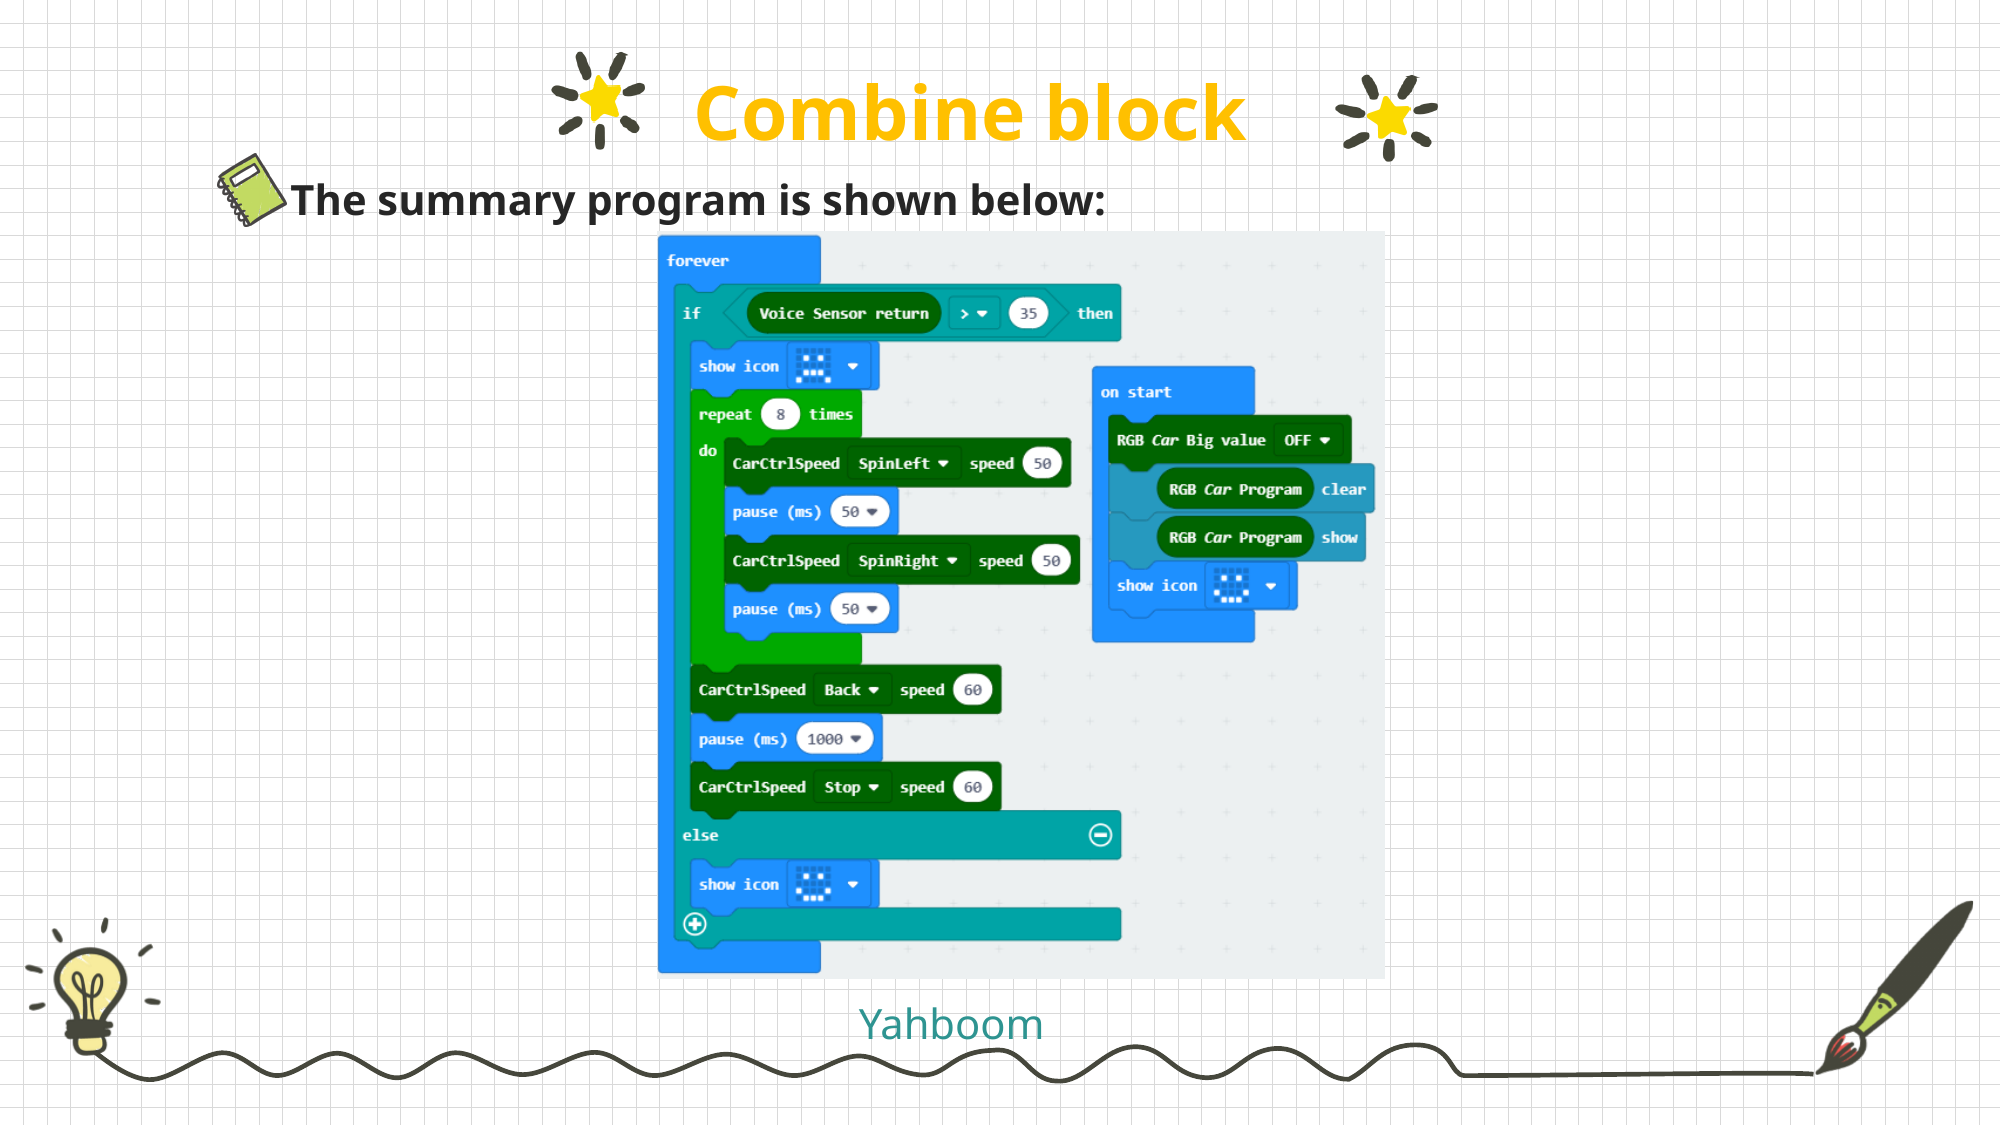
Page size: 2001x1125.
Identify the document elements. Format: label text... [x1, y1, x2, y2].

picture [217, 153, 287, 227]
text_box Yahboom [843, 990, 1097, 1056]
picture [2, 893, 185, 1073]
text_box The summary program is shown below: [275, 166, 1136, 232]
picture [1816, 894, 1973, 1081]
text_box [551, 51, 645, 150]
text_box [1335, 74, 1439, 162]
text_box Combine block [679, 57, 1263, 163]
picture [657, 231, 1385, 979]
